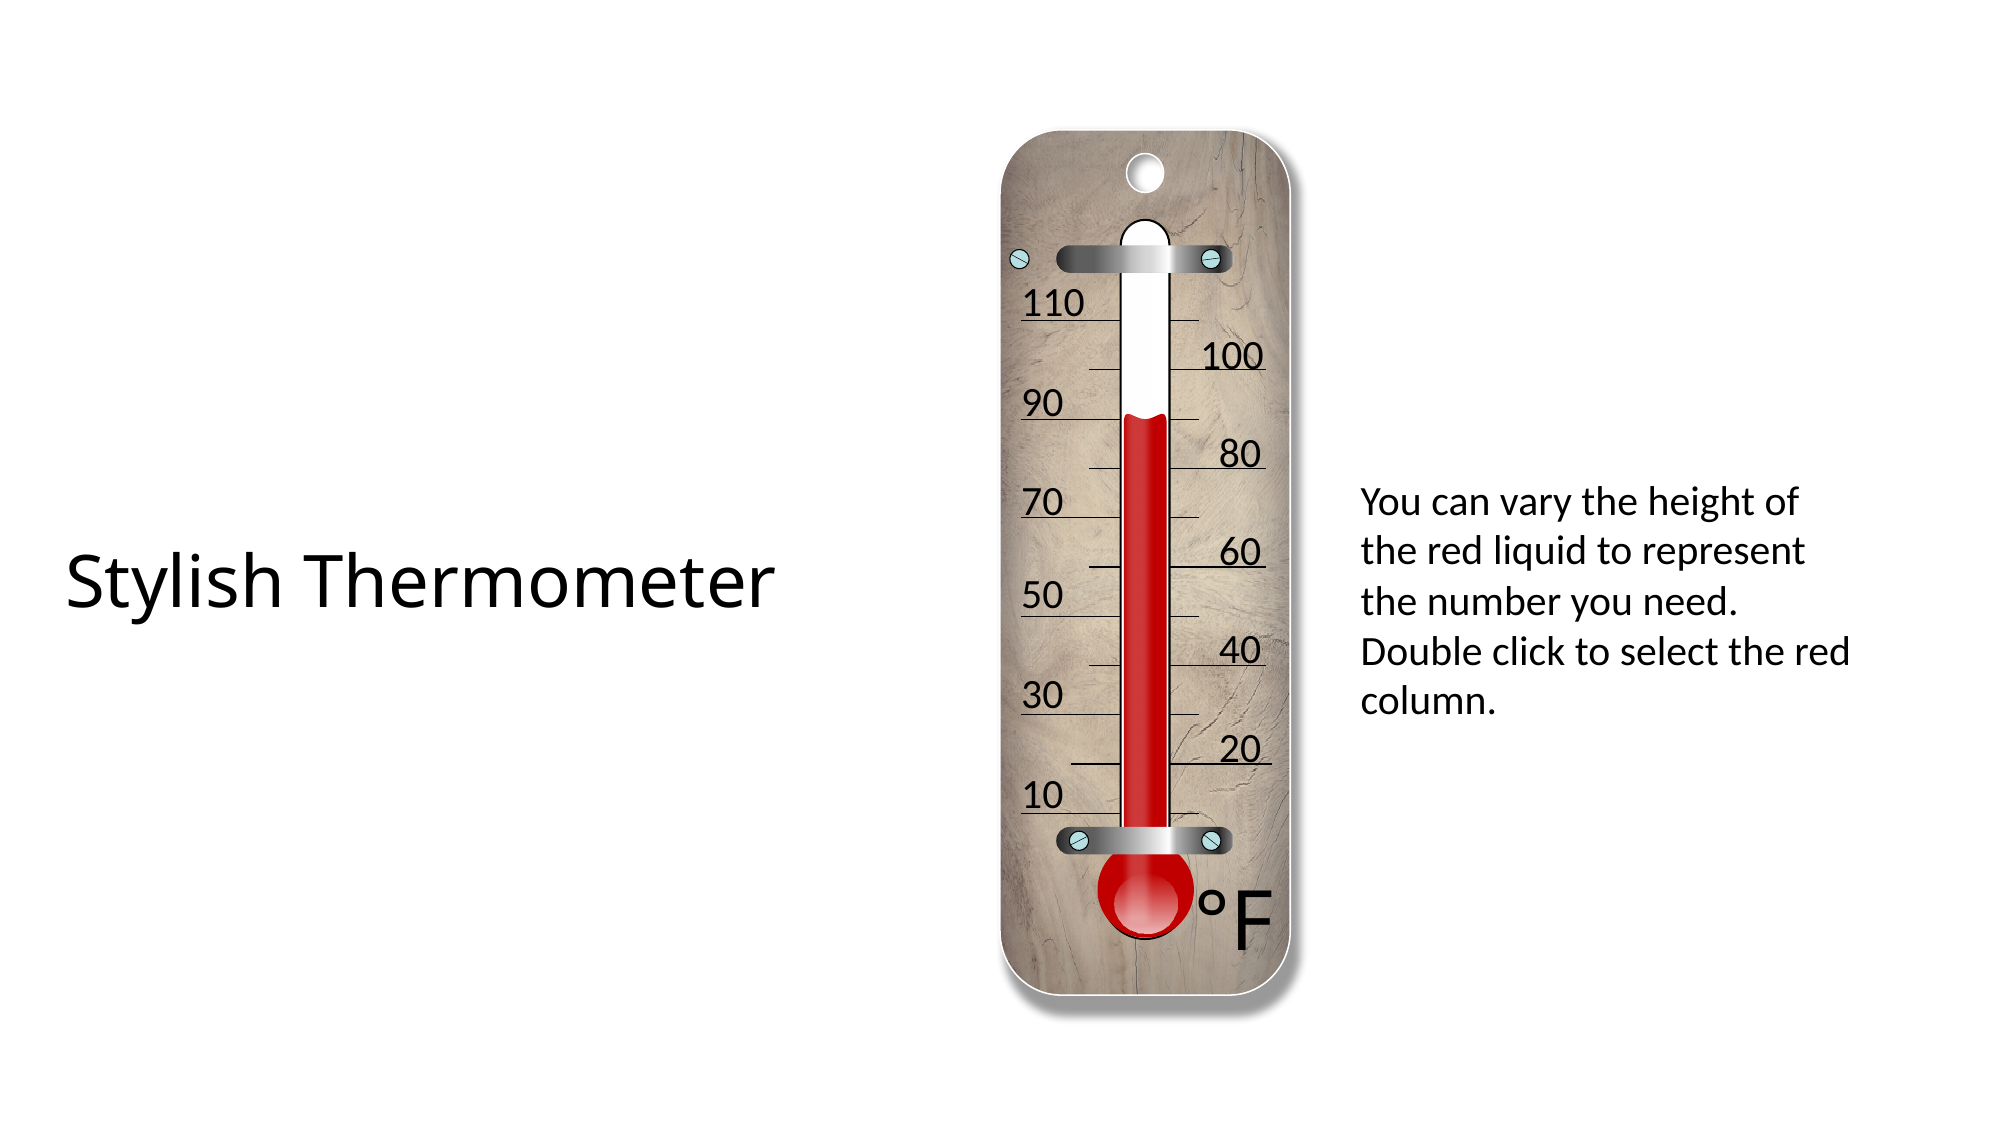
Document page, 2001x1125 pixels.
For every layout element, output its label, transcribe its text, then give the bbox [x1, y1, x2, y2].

text_box You can vary the height of the red liquid to represent the number you need. Double click to select the red column. [1345, 465, 1873, 731]
title Stylish Thermometer [50, 484, 795, 672]
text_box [999, 129, 1291, 996]
